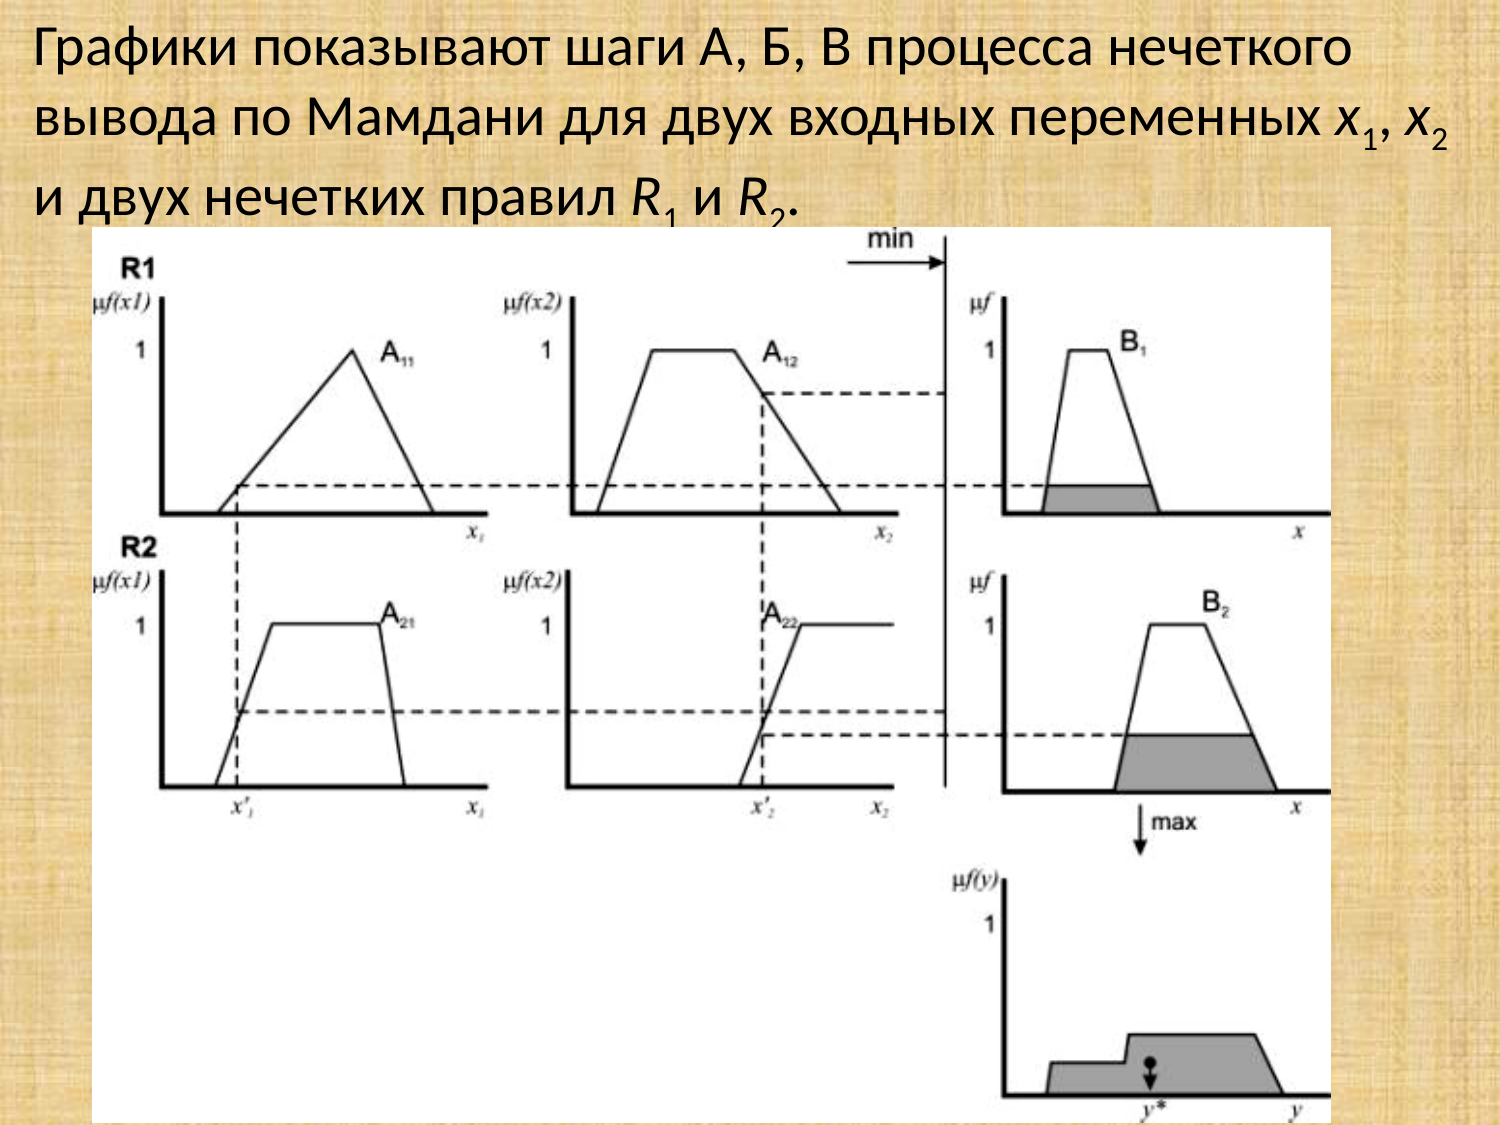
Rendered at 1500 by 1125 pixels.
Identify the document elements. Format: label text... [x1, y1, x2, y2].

picture [0, 0, 1500, 1125]
text_box Графики показывают шаги А, Б, В процесса нечеткого вывода по Мамдани для двух входных переменных x1, x2 и двух нечетких правил R1 и R2. [19, 0, 1500, 245]
